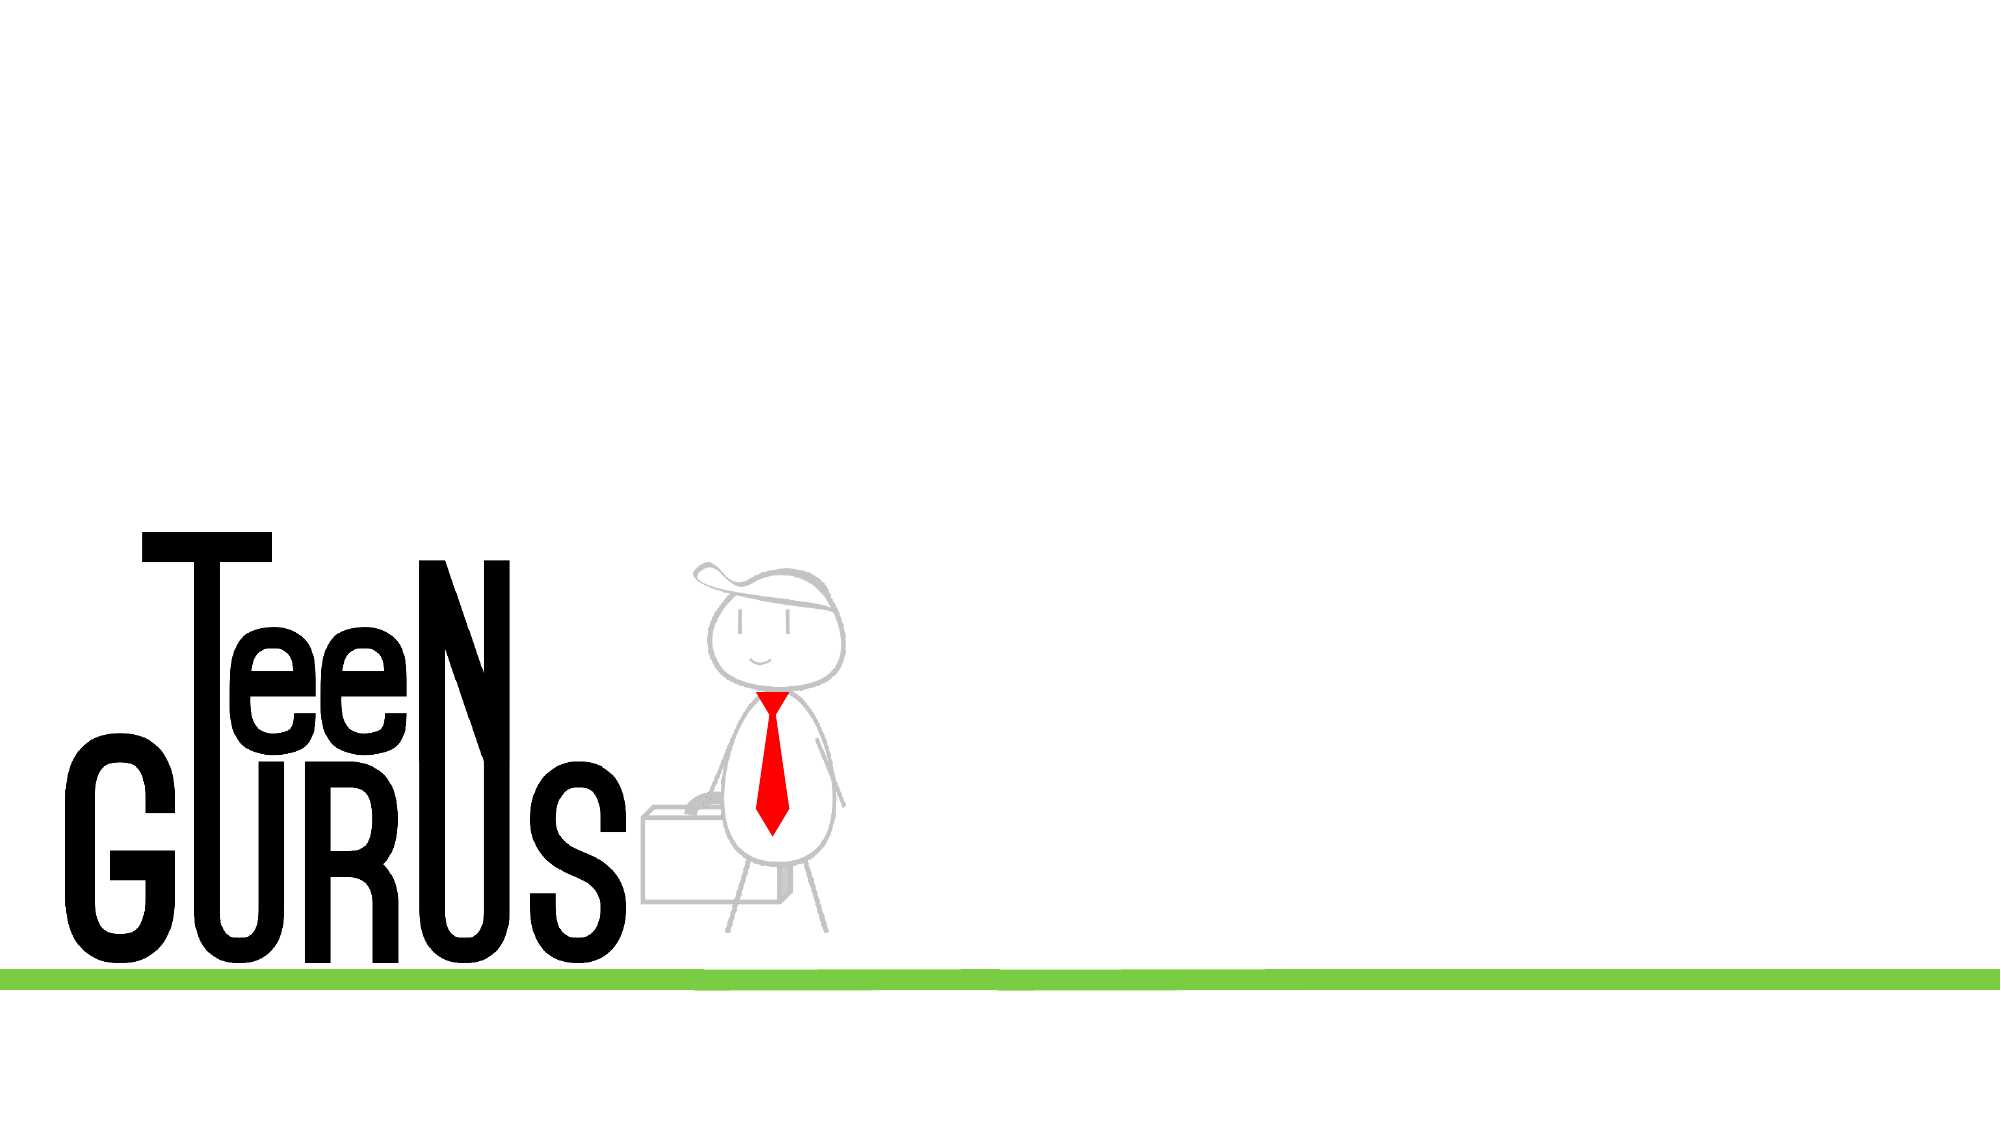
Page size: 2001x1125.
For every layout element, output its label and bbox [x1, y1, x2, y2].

text_box [642, 562, 846, 933]
picture [65, 532, 626, 963]
